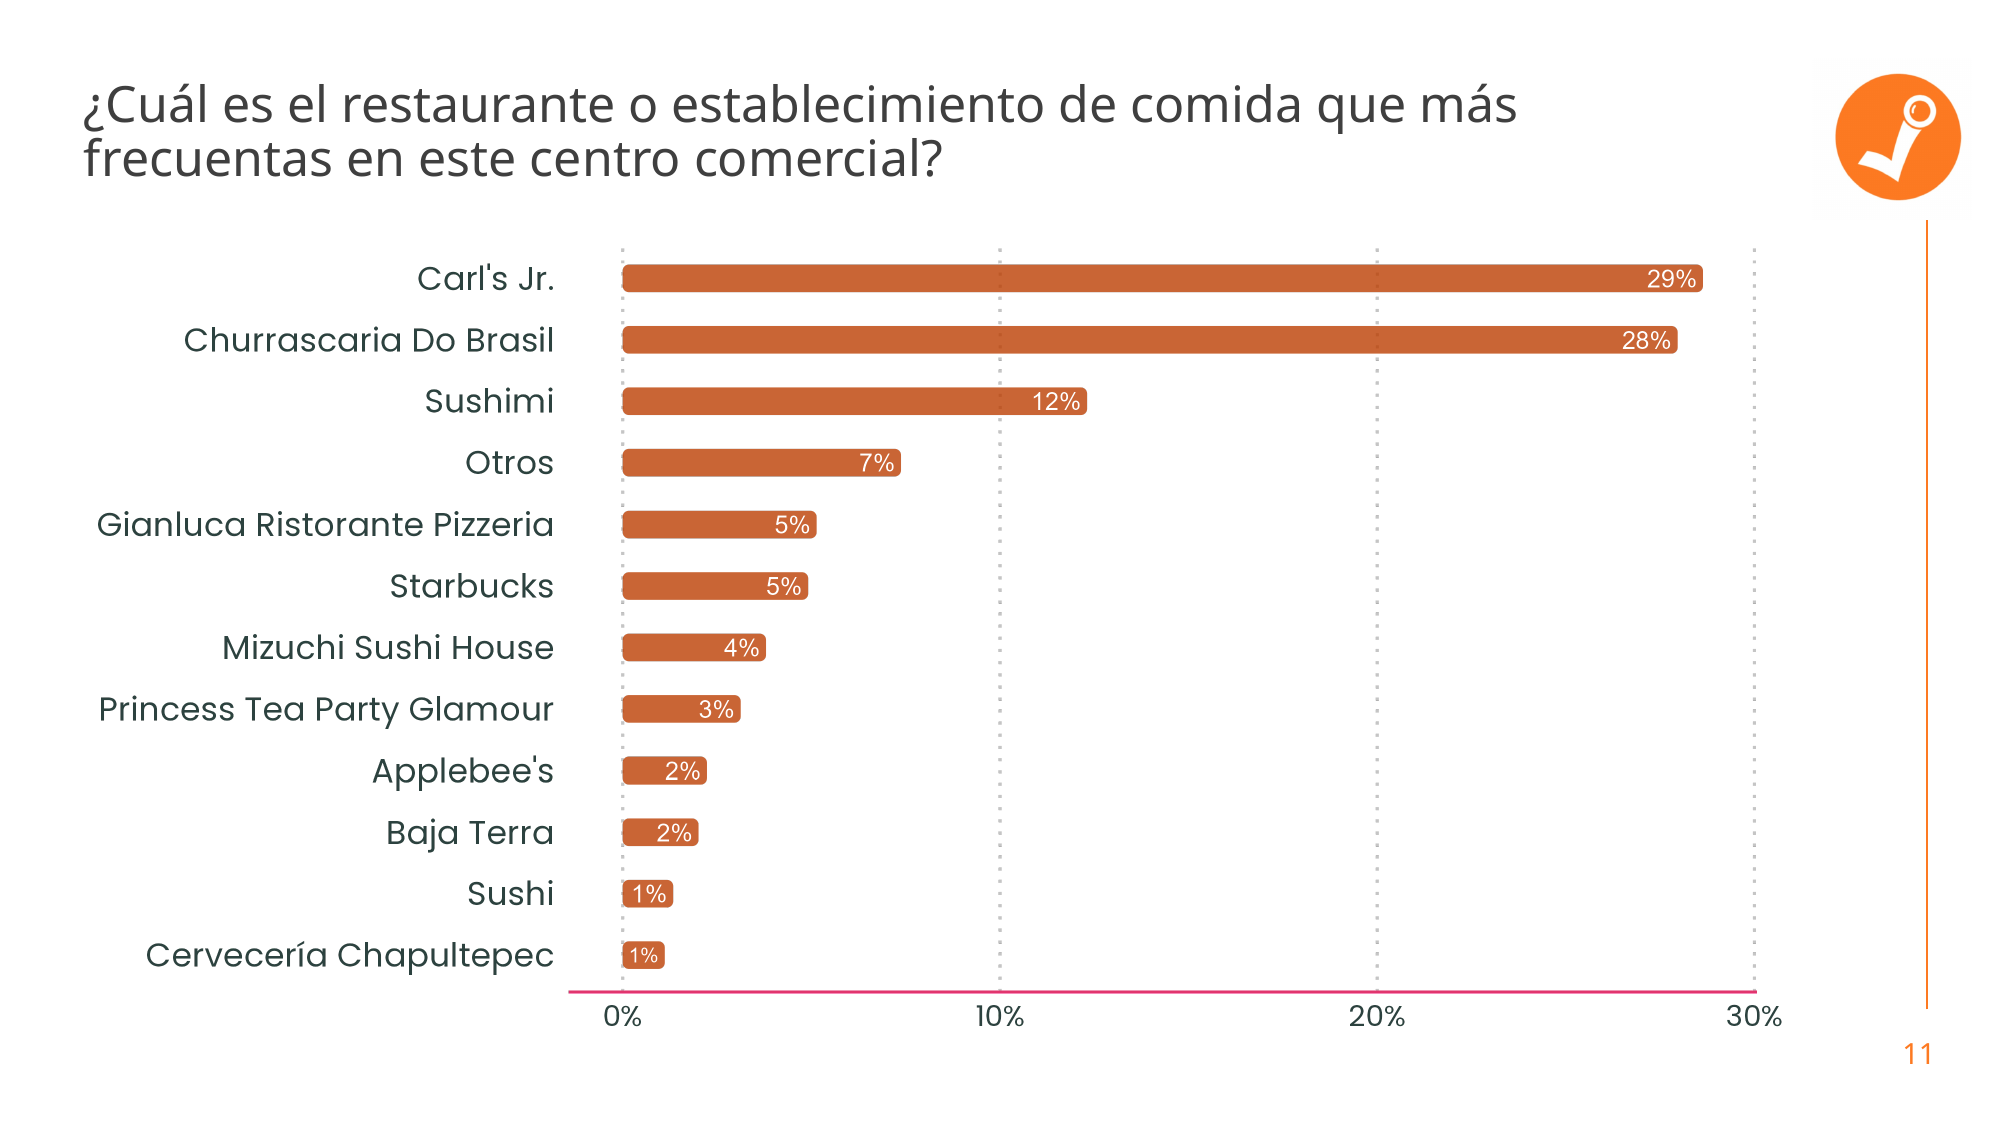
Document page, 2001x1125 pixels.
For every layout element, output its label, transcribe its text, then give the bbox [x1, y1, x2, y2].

picture [1812, 58, 1972, 220]
picture [65, 211, 1787, 1064]
title ¿Cuál es el restaurante o establecimiento de comida que más frecuentas en este centro comercial? [68, 59, 1787, 207]
